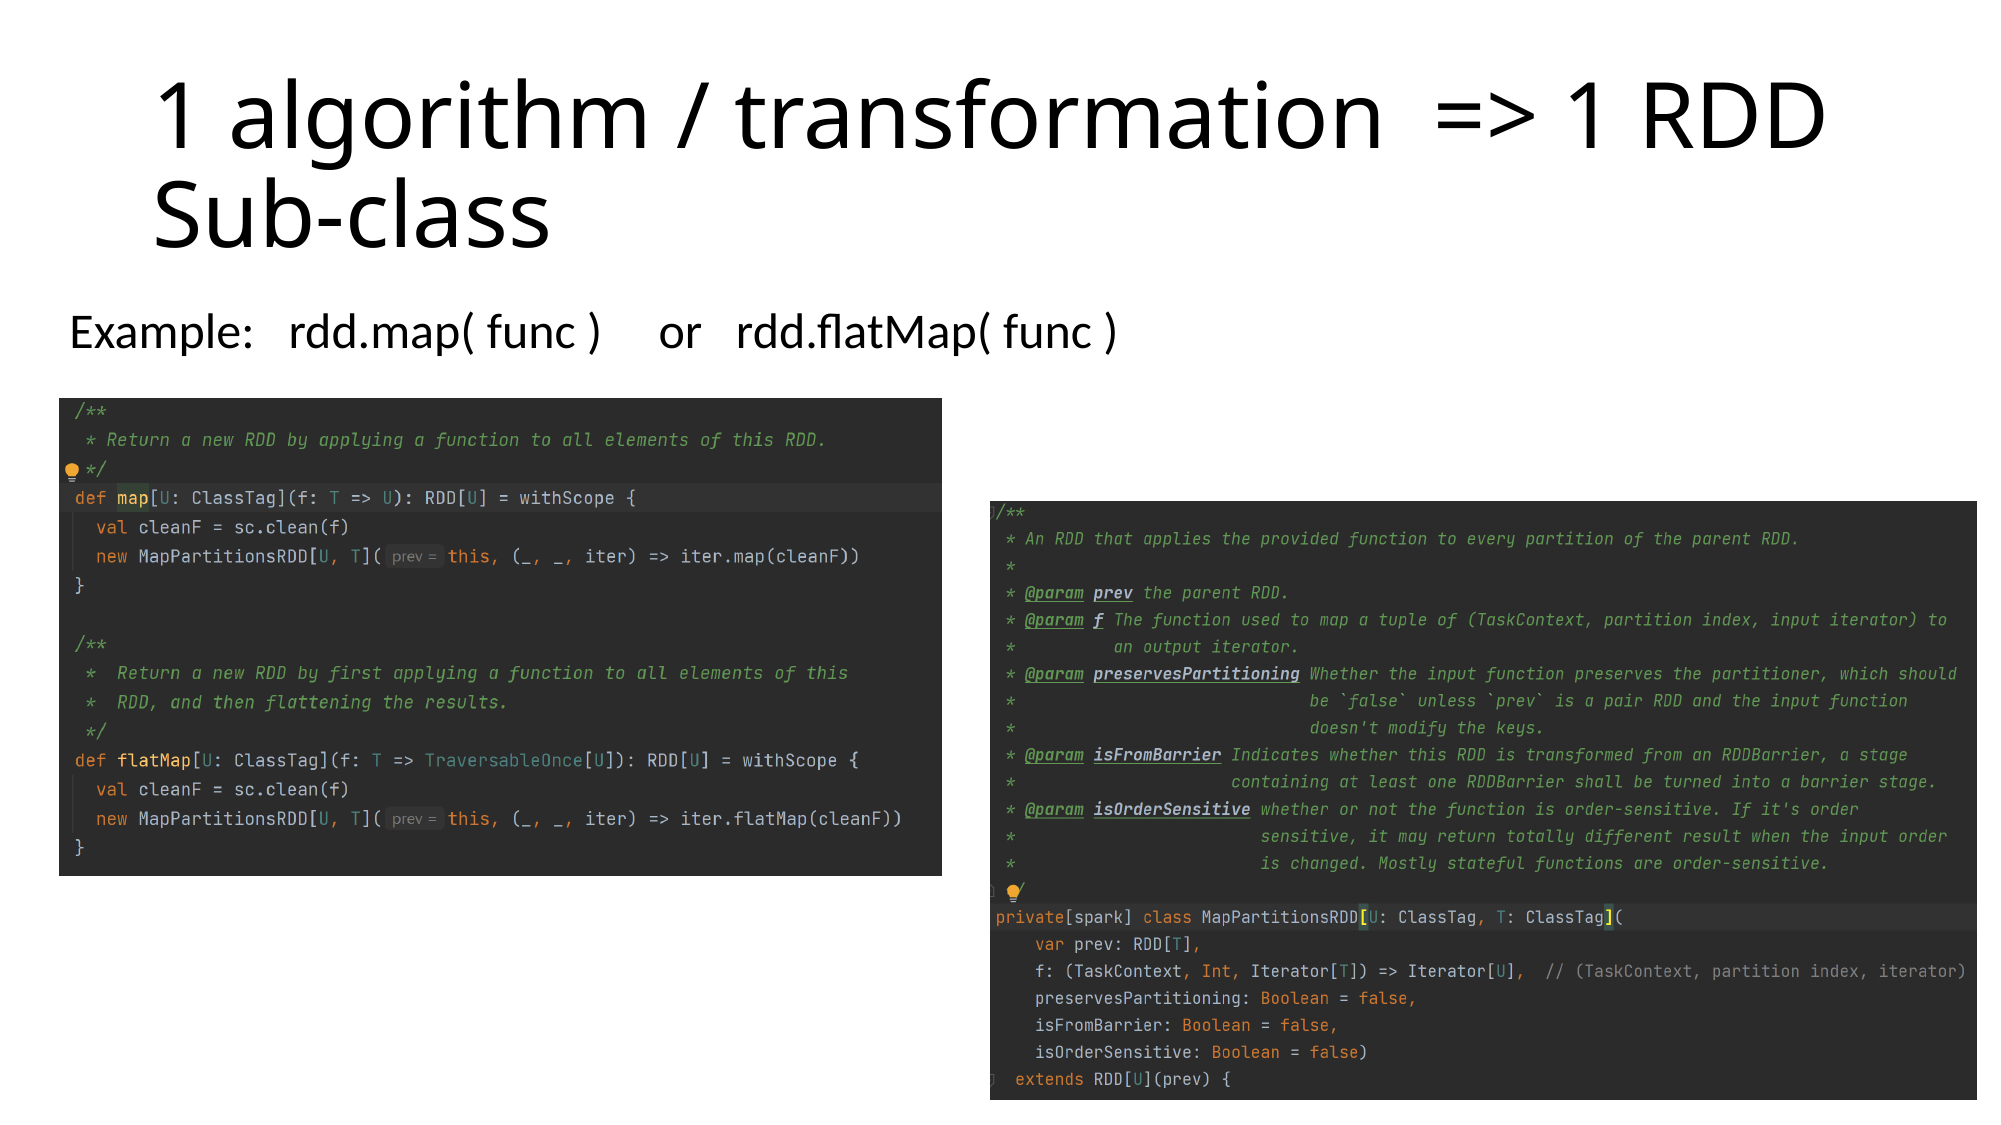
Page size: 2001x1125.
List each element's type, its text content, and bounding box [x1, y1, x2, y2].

title 1 algorithm / transformation => 1 RDD Sub-class [137, 59, 1977, 278]
picture [990, 501, 1977, 1100]
text_box Example: rdd.map( func ) or rdd.flatMap( func ) [54, 291, 1134, 367]
picture [59, 397, 942, 876]
